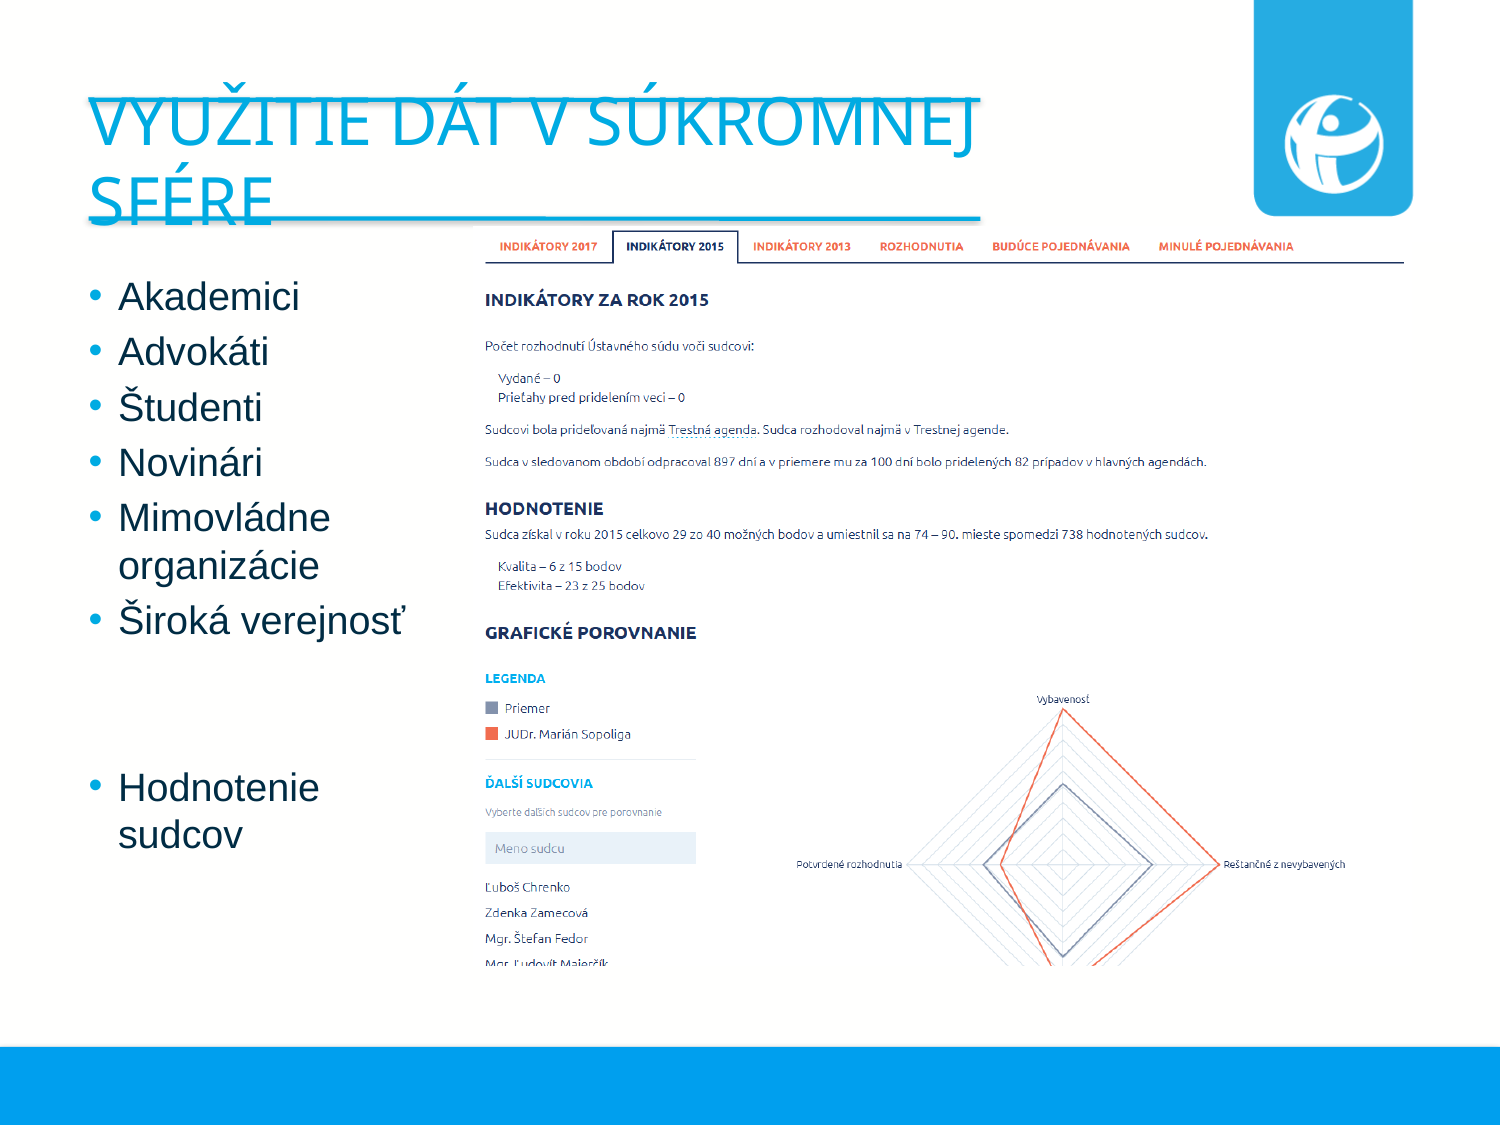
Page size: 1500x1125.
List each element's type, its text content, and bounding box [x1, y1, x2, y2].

title VYUŽITIE DÁT V SÚKROMNEJ SFÉRE [88, 93, 1129, 225]
picture [473, 0, 1500, 966]
list Akademici Advokáti Študenti Novinári Mimovládne organizácie Široká verejnosť Hodnotenie sudcov [88, 270, 455, 913]
